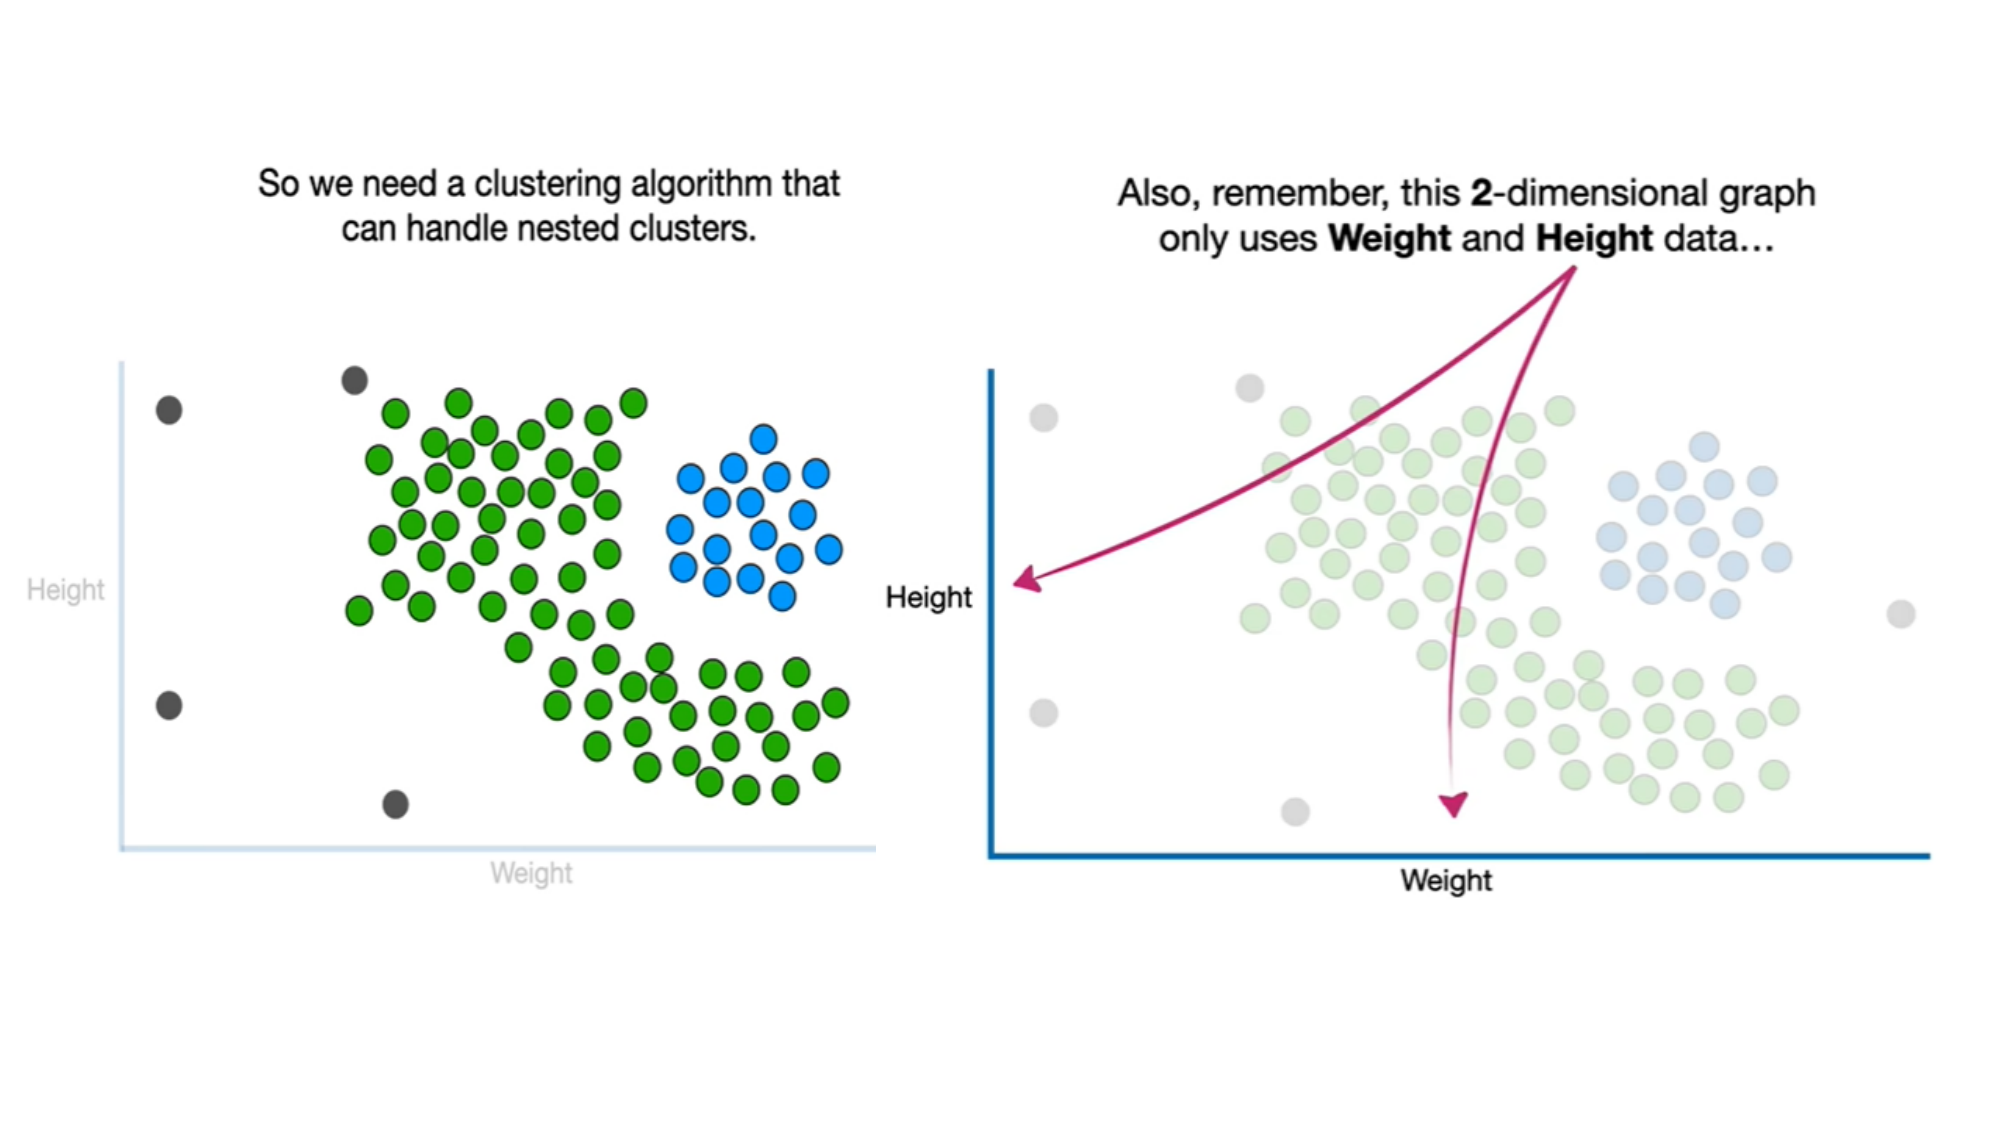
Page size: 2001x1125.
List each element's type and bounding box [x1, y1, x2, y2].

list [18, 161, 876, 901]
picture [876, 161, 1951, 932]
